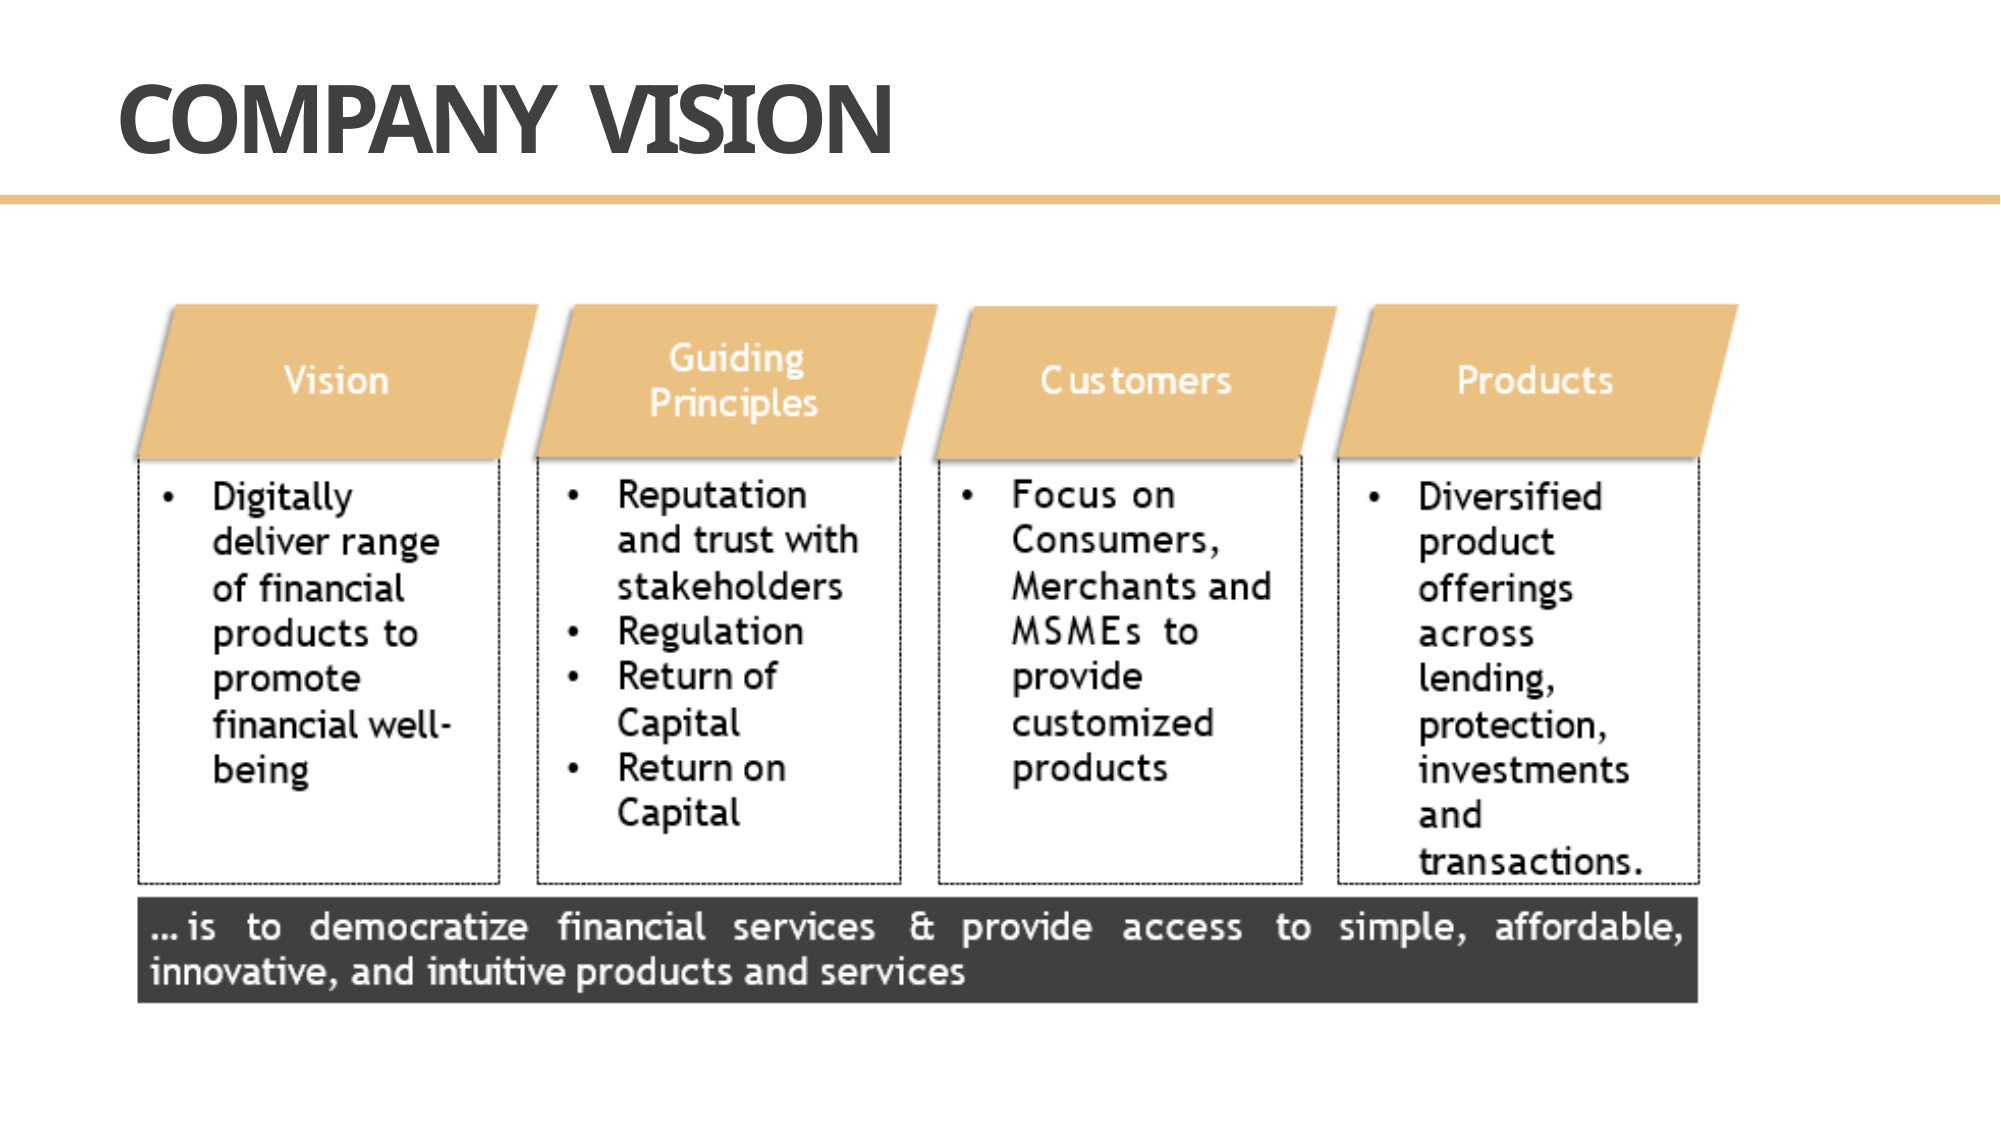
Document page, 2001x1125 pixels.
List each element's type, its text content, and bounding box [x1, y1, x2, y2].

title COMPANY VISION [85, 42, 1915, 194]
text_box [0, 205, 1930, 1117]
text_box [0, 194, 2000, 205]
picture [81, 272, 1784, 1028]
